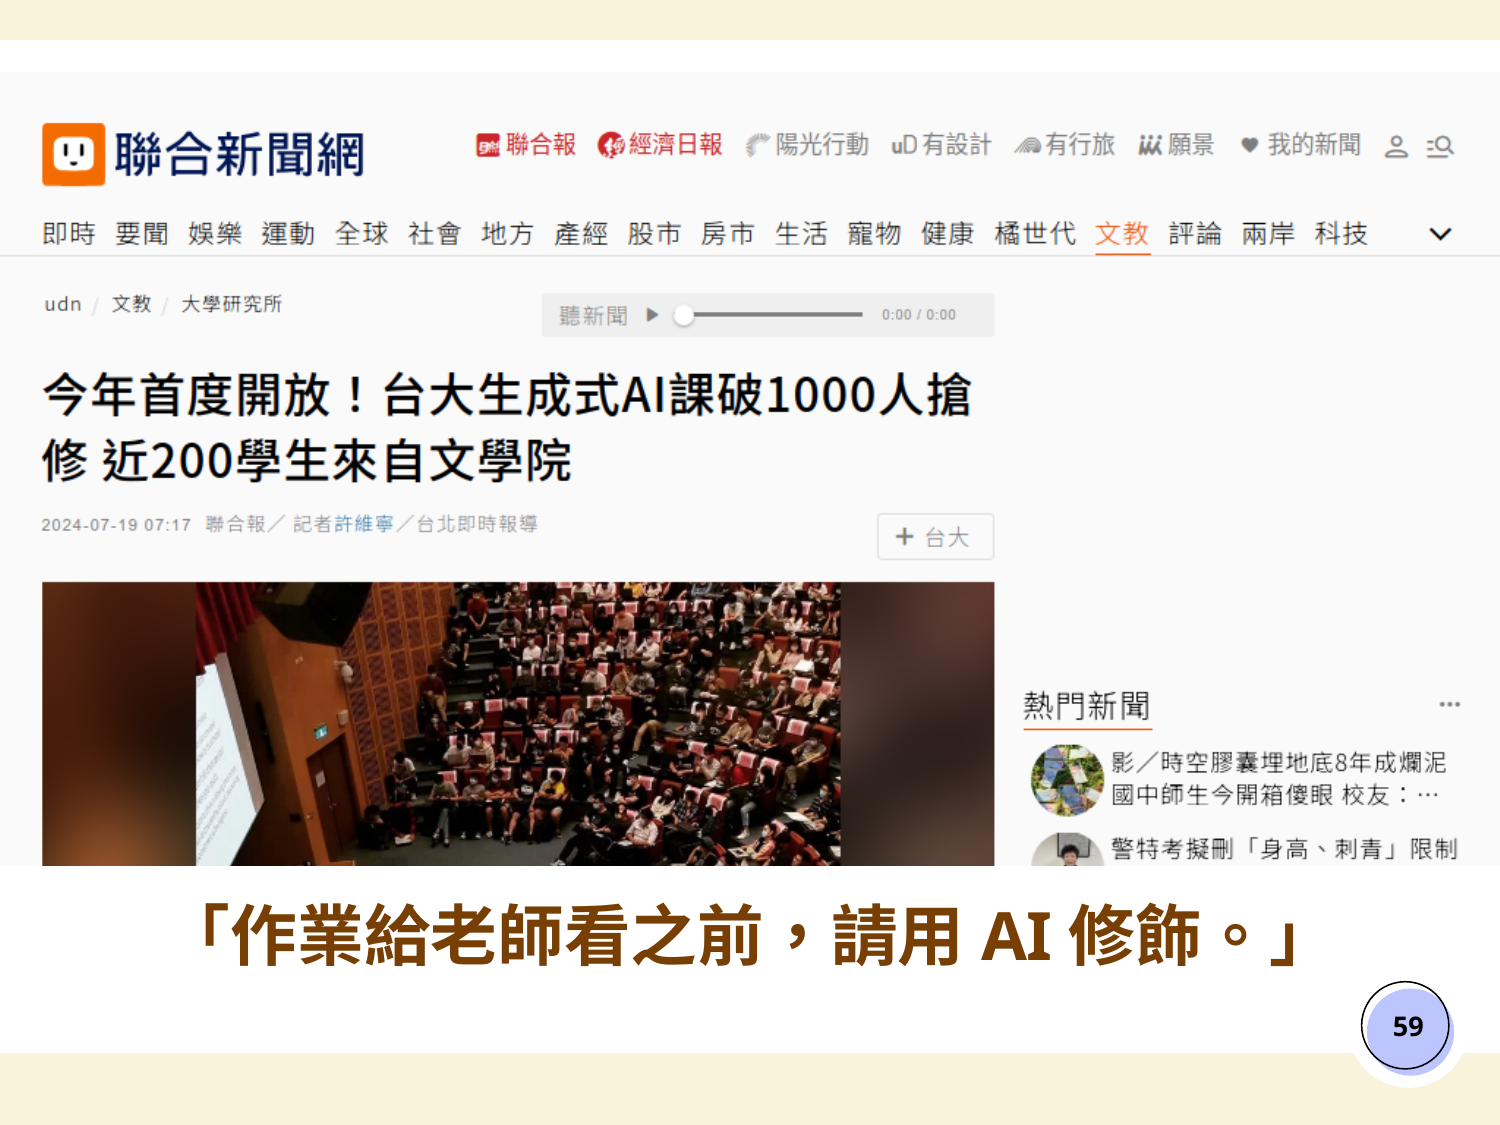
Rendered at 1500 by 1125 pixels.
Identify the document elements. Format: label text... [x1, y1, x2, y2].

slide_number ‹#› [1363, 984, 1454, 1071]
title 「作業給老師看之前，請用AI修飾。」 [117, 886, 1383, 989]
picture [0, 71, 1500, 866]
